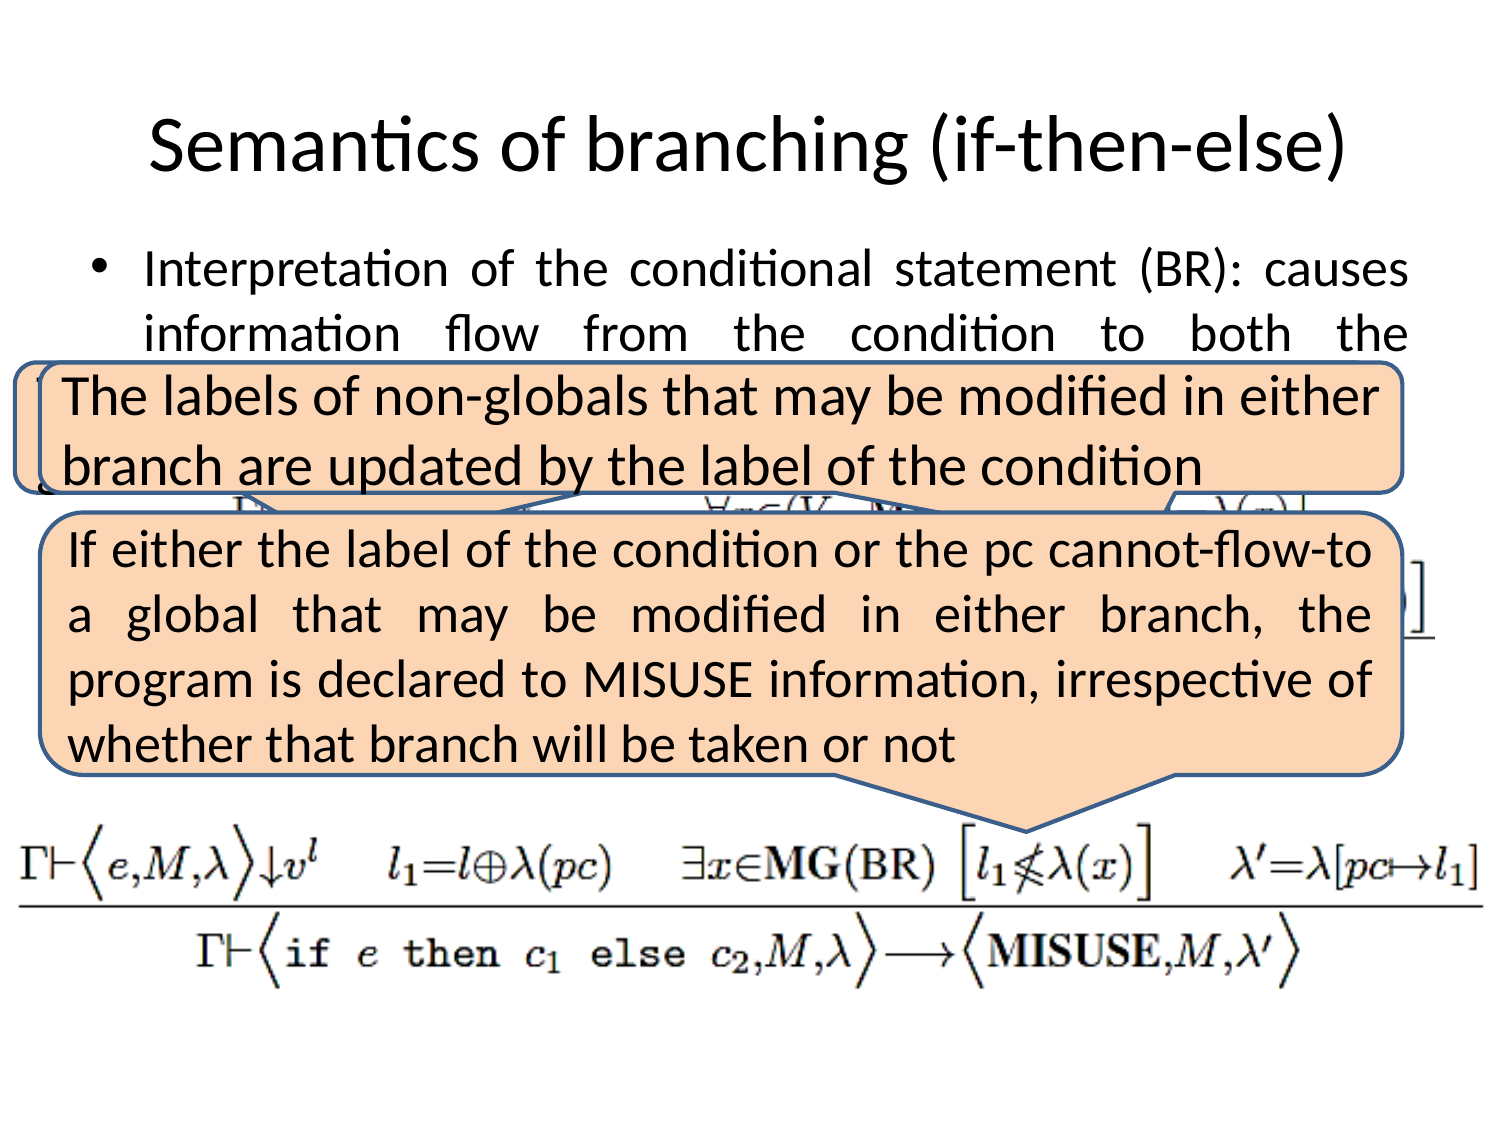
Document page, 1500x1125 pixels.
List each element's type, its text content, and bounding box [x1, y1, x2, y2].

title Semantics of branching (if-then-else) [75, 45, 1425, 224]
picture [2, 813, 1499, 1001]
text_box If either the label of the condition or the pc cannot-flow-to a global that may be modified in either branch, the program is declared to MISUSE information, irrespective of whether that branch will be taken or not [37, 515, 1405, 812]
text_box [67, 464, 1435, 726]
text_box The labels of both the condition and the pc can-flow-to globals that may be modified in either branch [12, 360, 56, 495]
text_box The labels of non-globals that may be modified in either branch are updated by the label of the condition [37, 360, 1405, 495]
list Interpretation of the conditional statement (BR): causes information flow from the condition to both the branches, irrespective of which branch gets executed [75, 224, 1425, 438]
